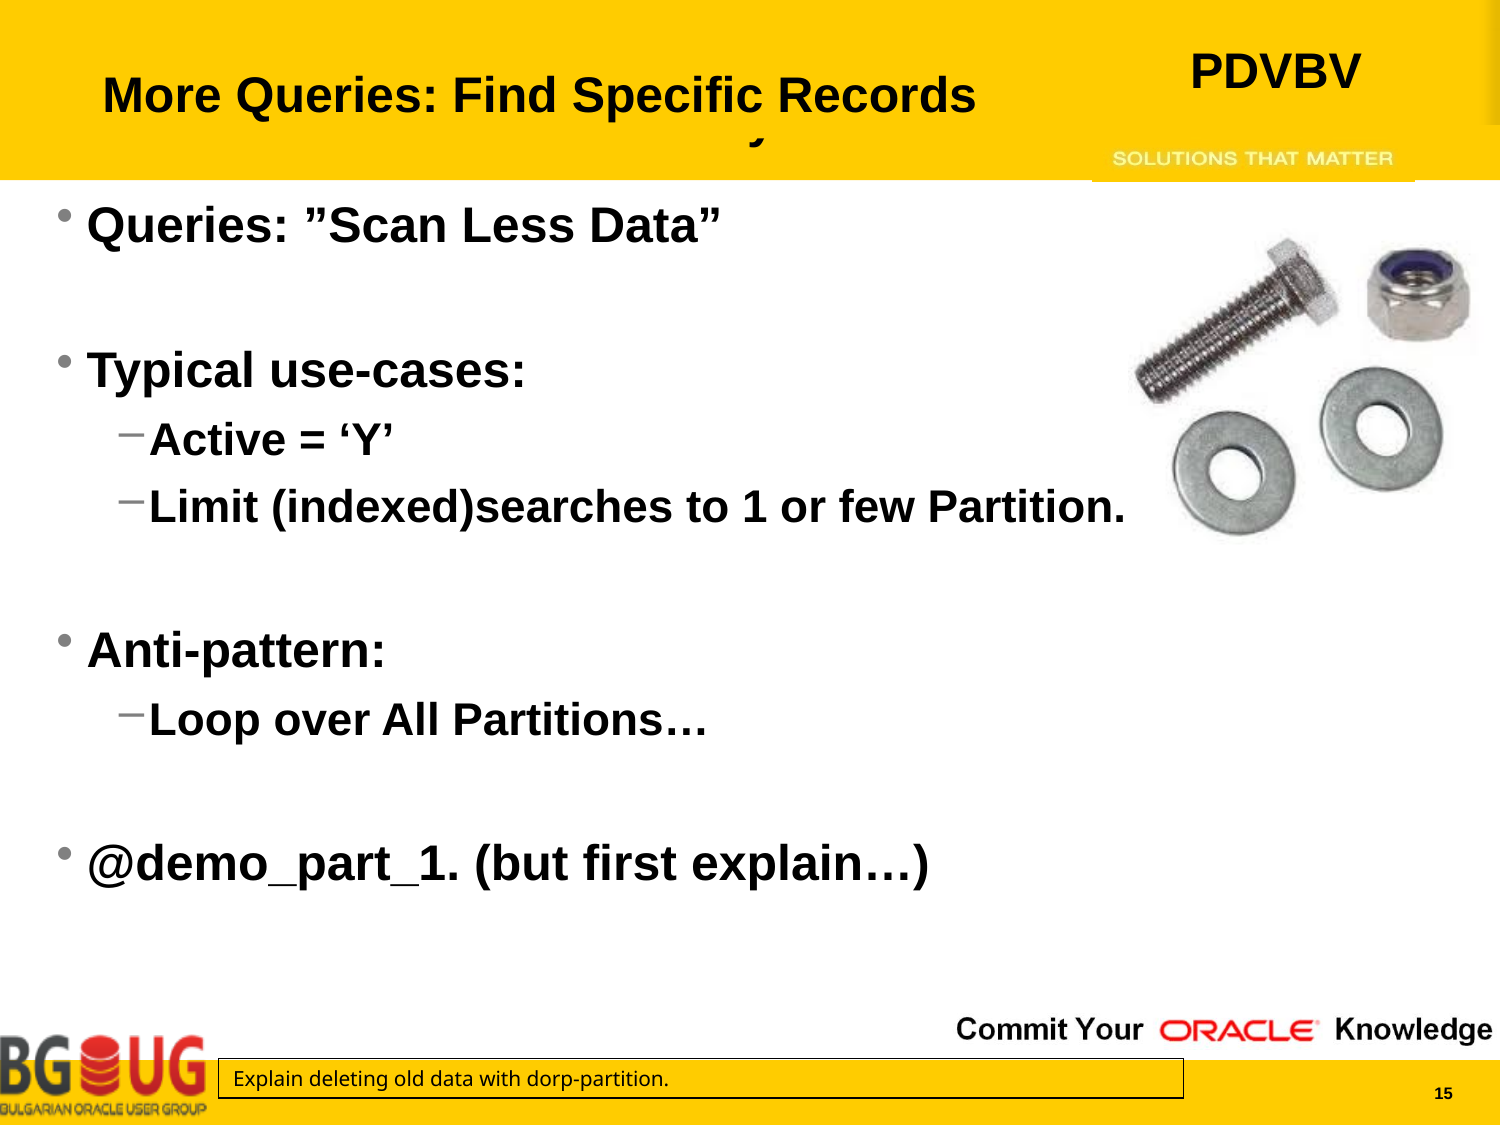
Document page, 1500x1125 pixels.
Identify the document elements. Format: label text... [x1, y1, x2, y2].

slide_number 15 [1409, 1074, 1468, 1100]
picture [1160, 0, 1500, 125]
picture [0, 1034, 207, 1121]
title More Queries: Find Specific Records [86, 45, 1140, 139]
picture [1092, 137, 1415, 182]
list Queries: ”Scan Less Data” Typical use-cases: Active = ‘Y’ Limit (indexed)searches to 1 or few Partition. Anti-pattern: Loop over All Partitions… @demo_part_1. (but first explain…) [41, 196, 1318, 1011]
picture [952, 1011, 1500, 1050]
text_box Explain deleting old data with dorp-partition. [218, 1058, 1184, 1099]
picture [1127, 216, 1497, 560]
